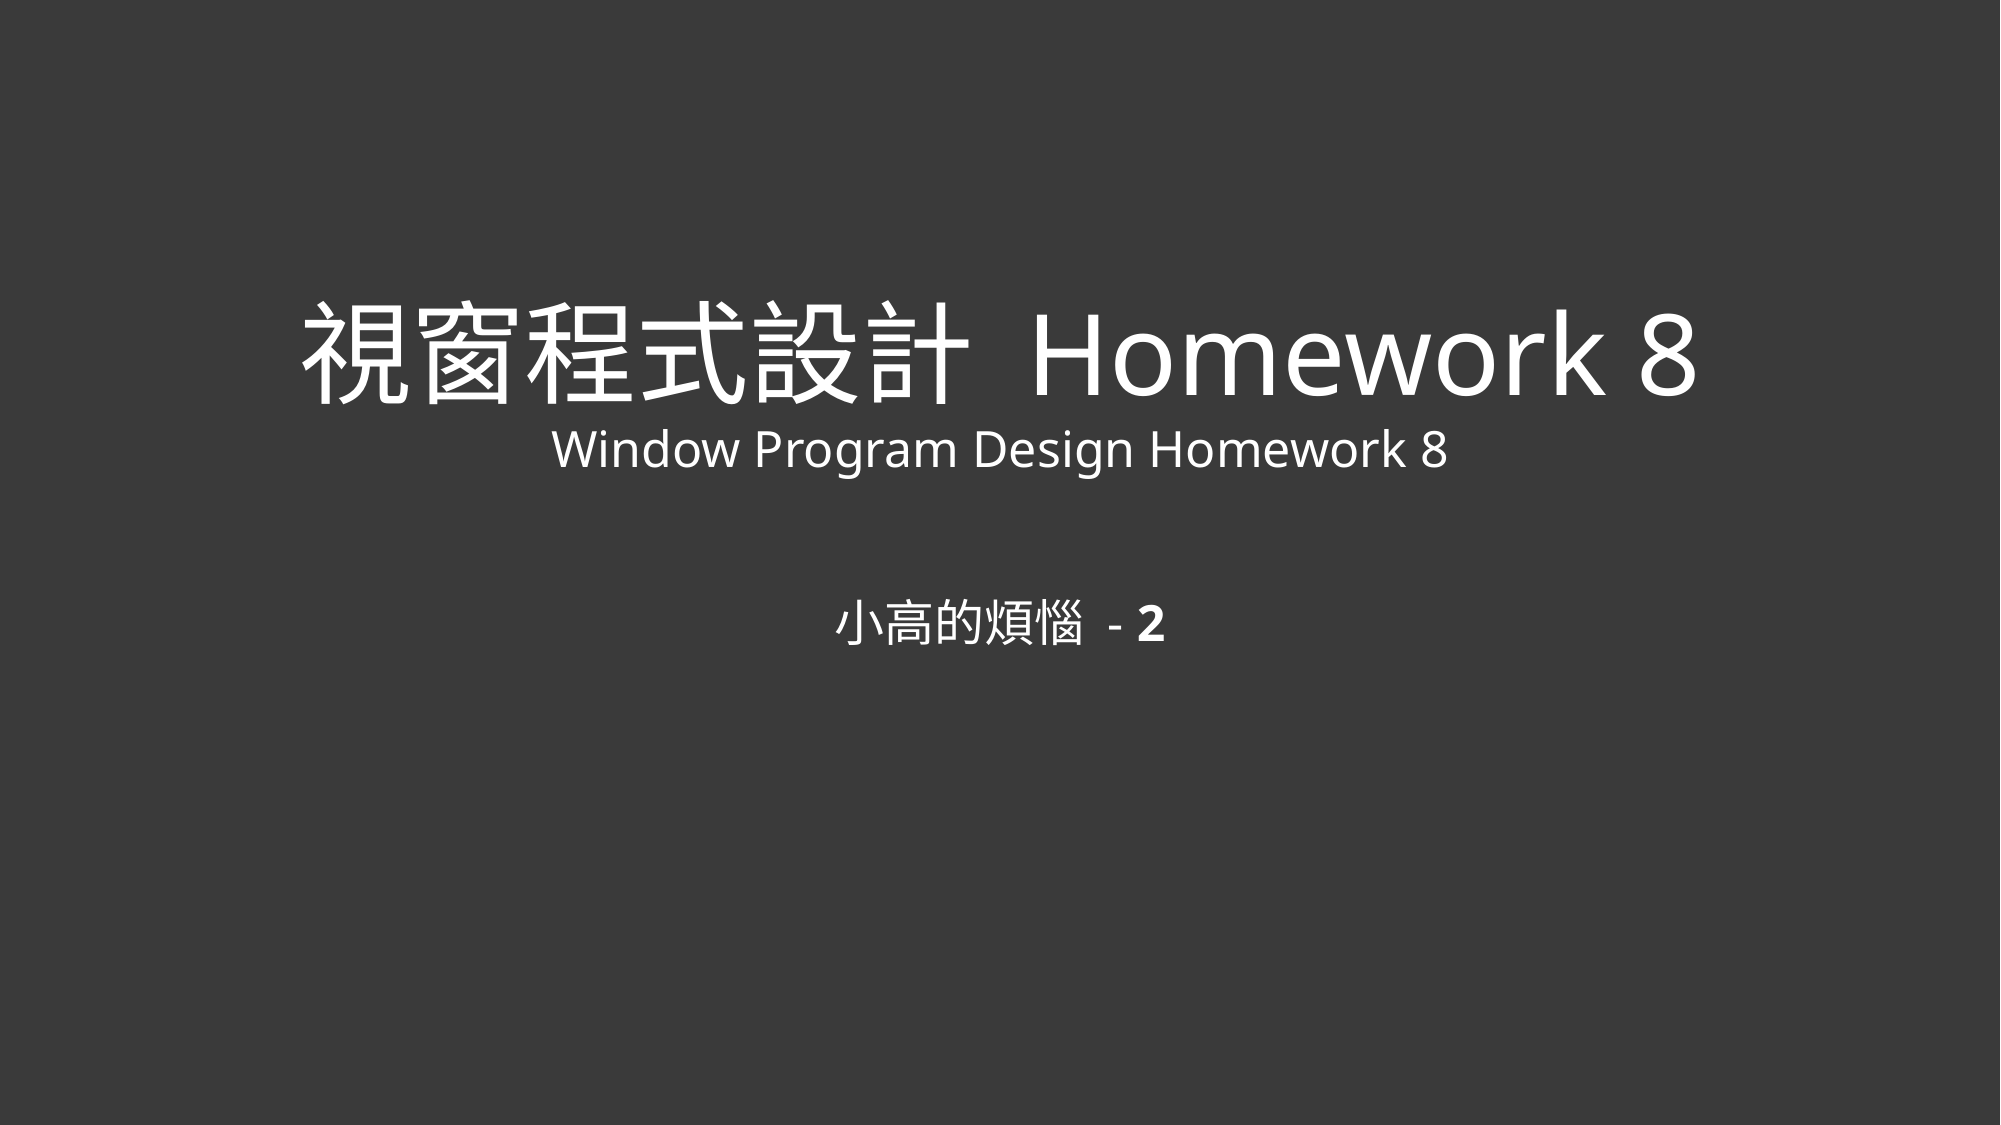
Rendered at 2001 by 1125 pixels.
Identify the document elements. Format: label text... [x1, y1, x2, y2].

subtitle 小高的煩惱 - 2 [249, 590, 1750, 863]
title 視窗程式設計 Homework 8 Window Program Design Homework 8 [249, 184, 1750, 576]
